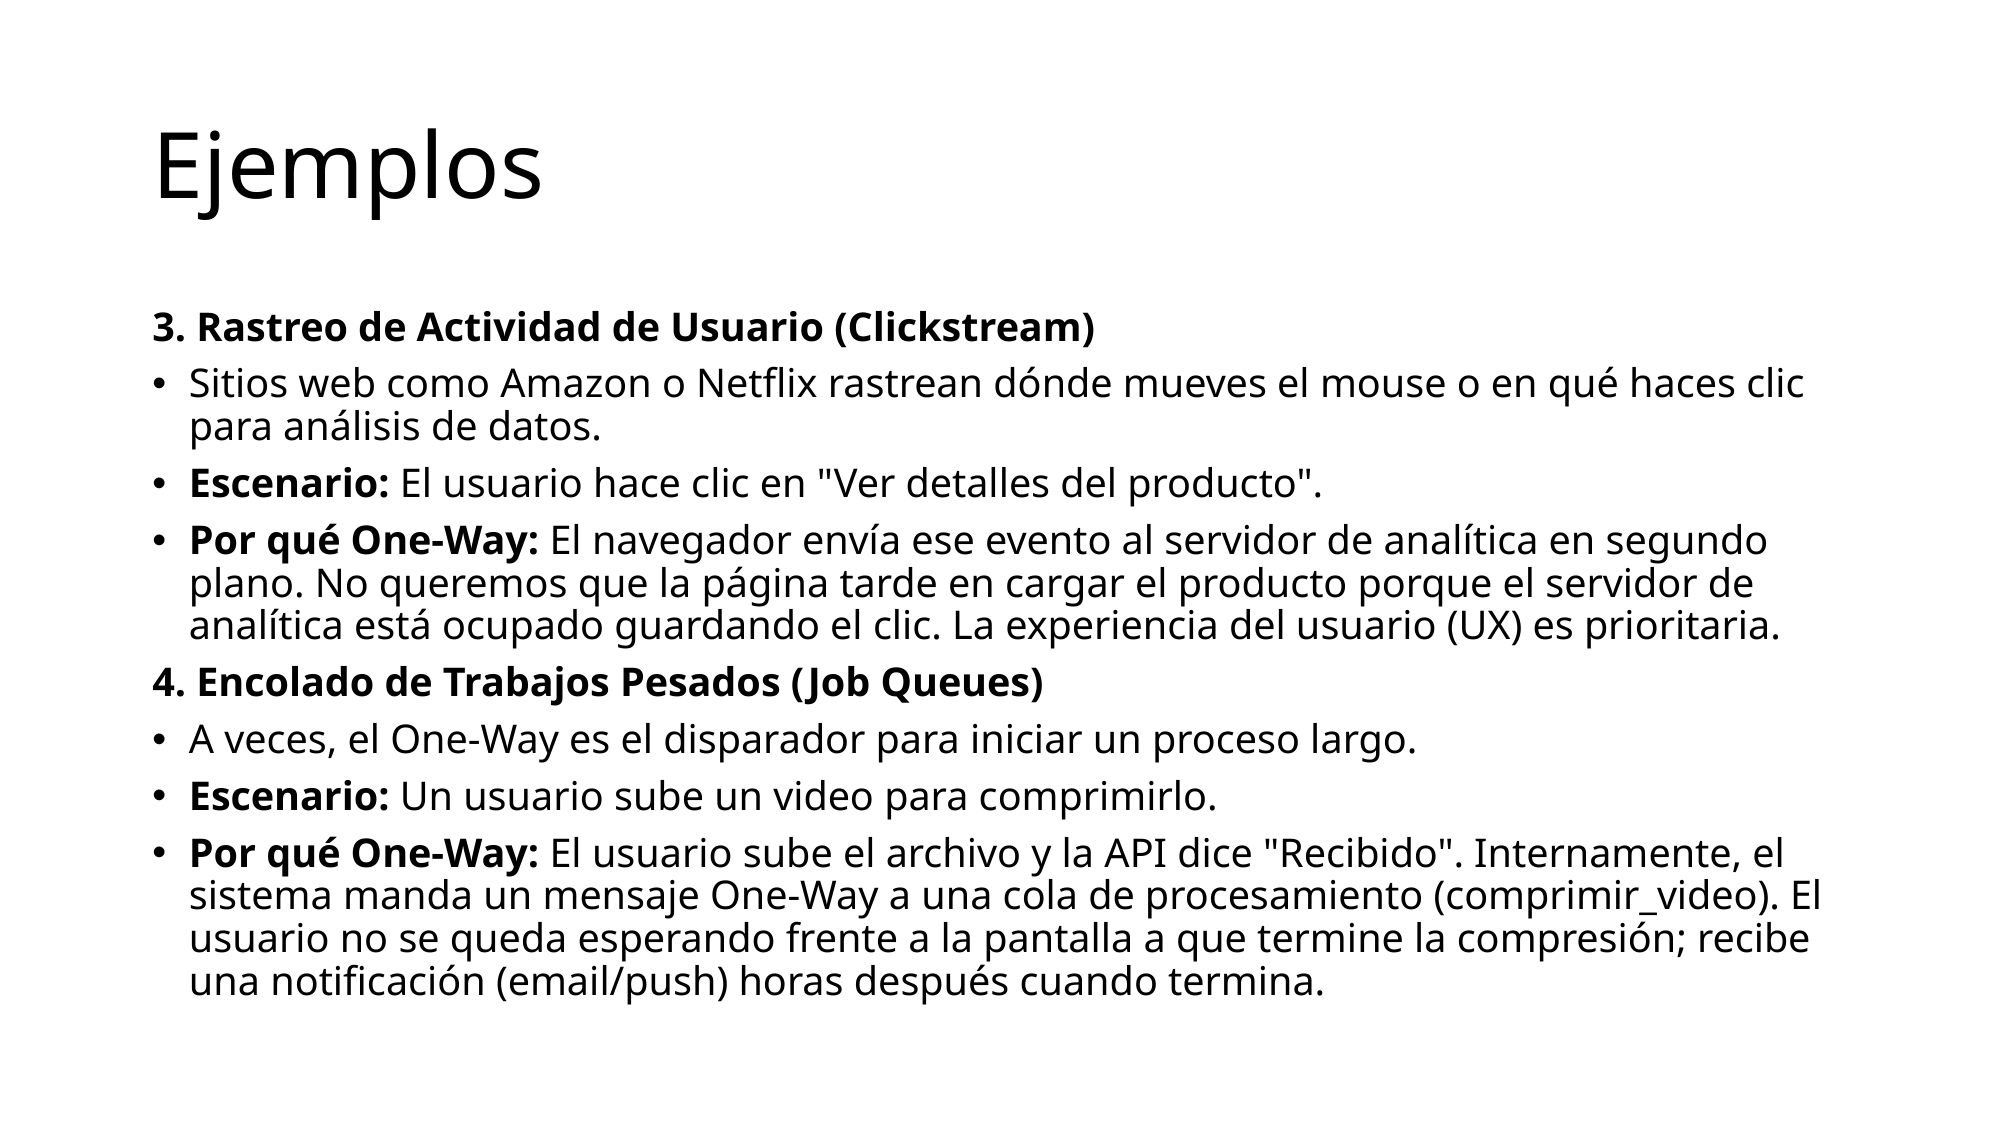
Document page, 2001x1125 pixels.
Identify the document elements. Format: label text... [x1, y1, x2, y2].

list 3. Rastreo de Actividad de Usuario (Clickstream) Sitios web como Amazon o Netflix rastrean dónde mueves el mouse o en qué haces clic para análisis de datos. Escenario: El usuario hace clic en "Ver detalles del producto". Por qué One-Way: El navegador envía ese evento al servidor de analítica en segundo plano. No queremos que la página tarde en cargar el producto porque el servidor de analítica está ocupado guardando el clic. La experiencia del usuario (UX) es prioritaria. 4. Encolado de Trabajos Pesados (Job Queues) A veces, el One-Way es el disparador para iniciar un proceso largo. Escenario: Un usuario sube un video para comprimirlo. Por qué One-Way: El usuario sube el archivo y la API dice "Recibido". Internamente, el sistema manda un mensaje One-Way a una cola de procesamiento (comprimir_video). El usuario no se queda esperando frente a la pantalla a que termine la compresión; recibe una notificación (email/push) horas después cuando termina. [137, 299, 1863, 1014]
title Ejemplos [137, 59, 1863, 278]
